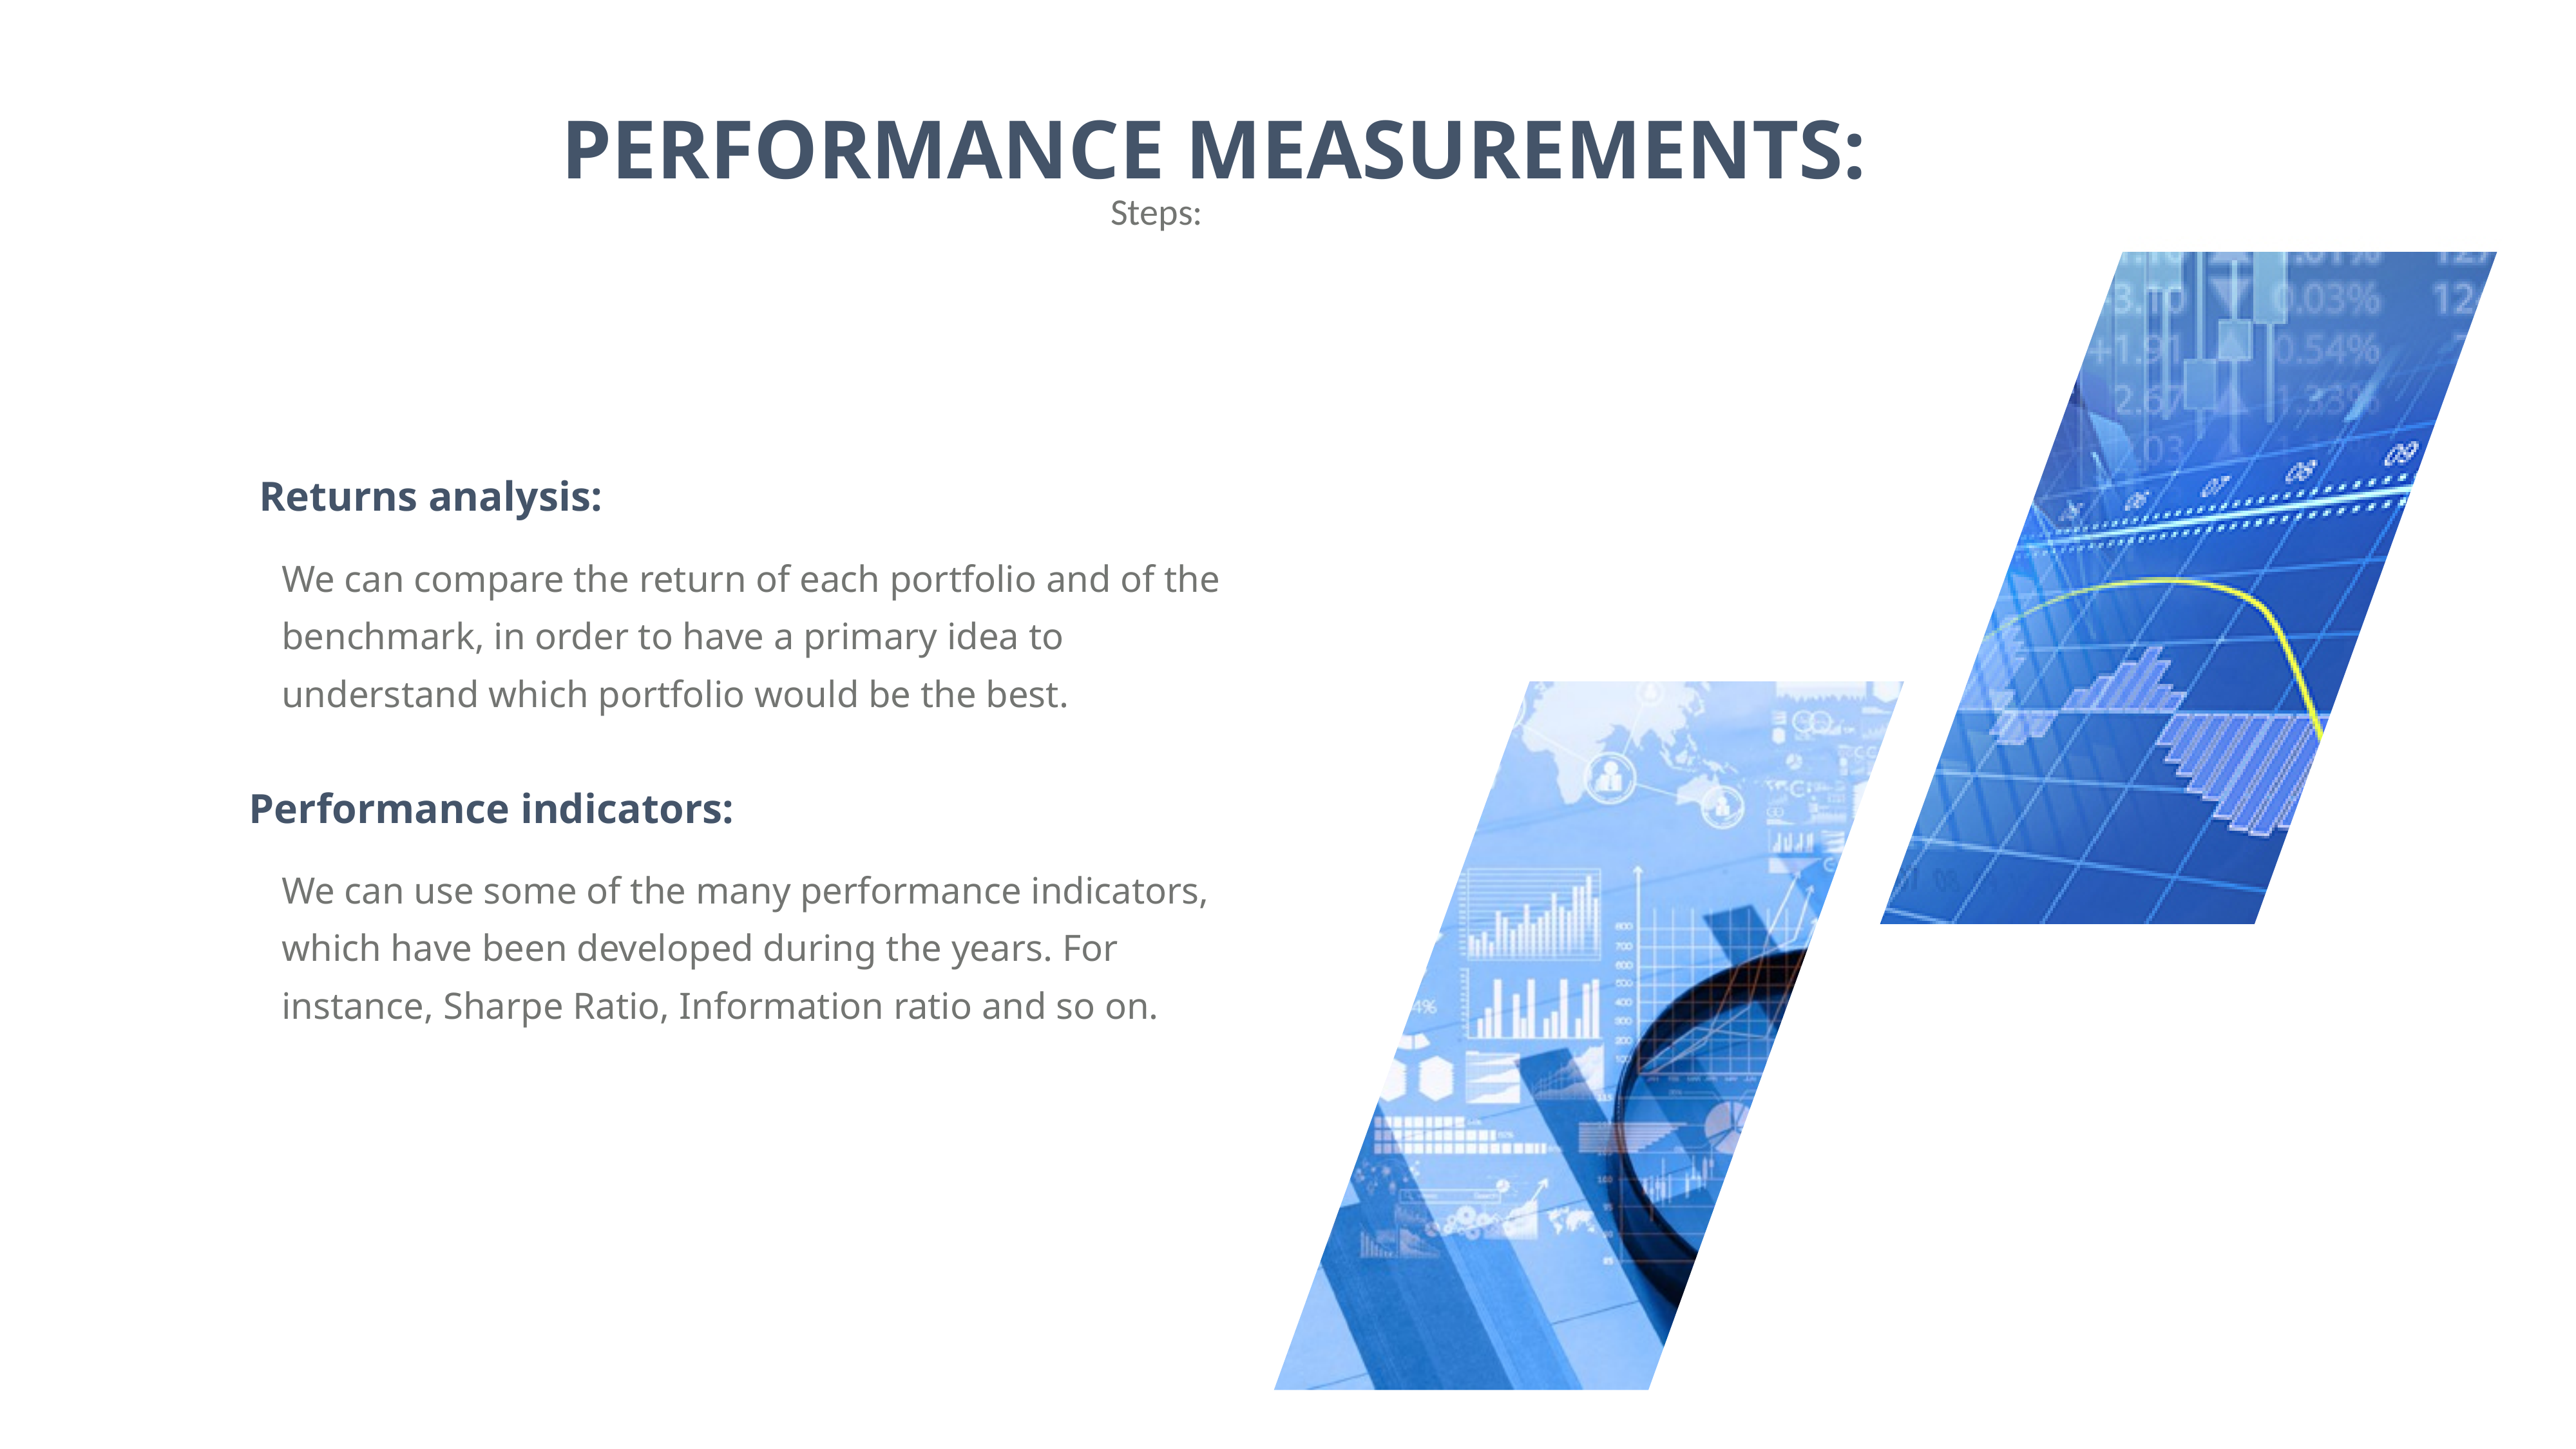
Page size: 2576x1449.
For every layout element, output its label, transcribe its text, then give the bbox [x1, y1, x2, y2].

text_box Performance indicators: [239, 778, 745, 836]
text_box PERFORMANCE MEASUREMENTS: [551, 55, 1877, 200]
text_box We can use some of the many performance indicators, which have been developed during the years. For instance, Sharpe Ratio, Information ratio and so on. [258, 841, 1274, 1038]
text_box Returns analysis: [249, 466, 612, 524]
text_box Steps: [1101, 182, 1213, 238]
text_box We can compare the return of each portfolio and of the benchmark, in order to have a primary idea to understand which portfolio would be the best. [258, 529, 1274, 726]
picture [1274, 215, 2510, 1390]
